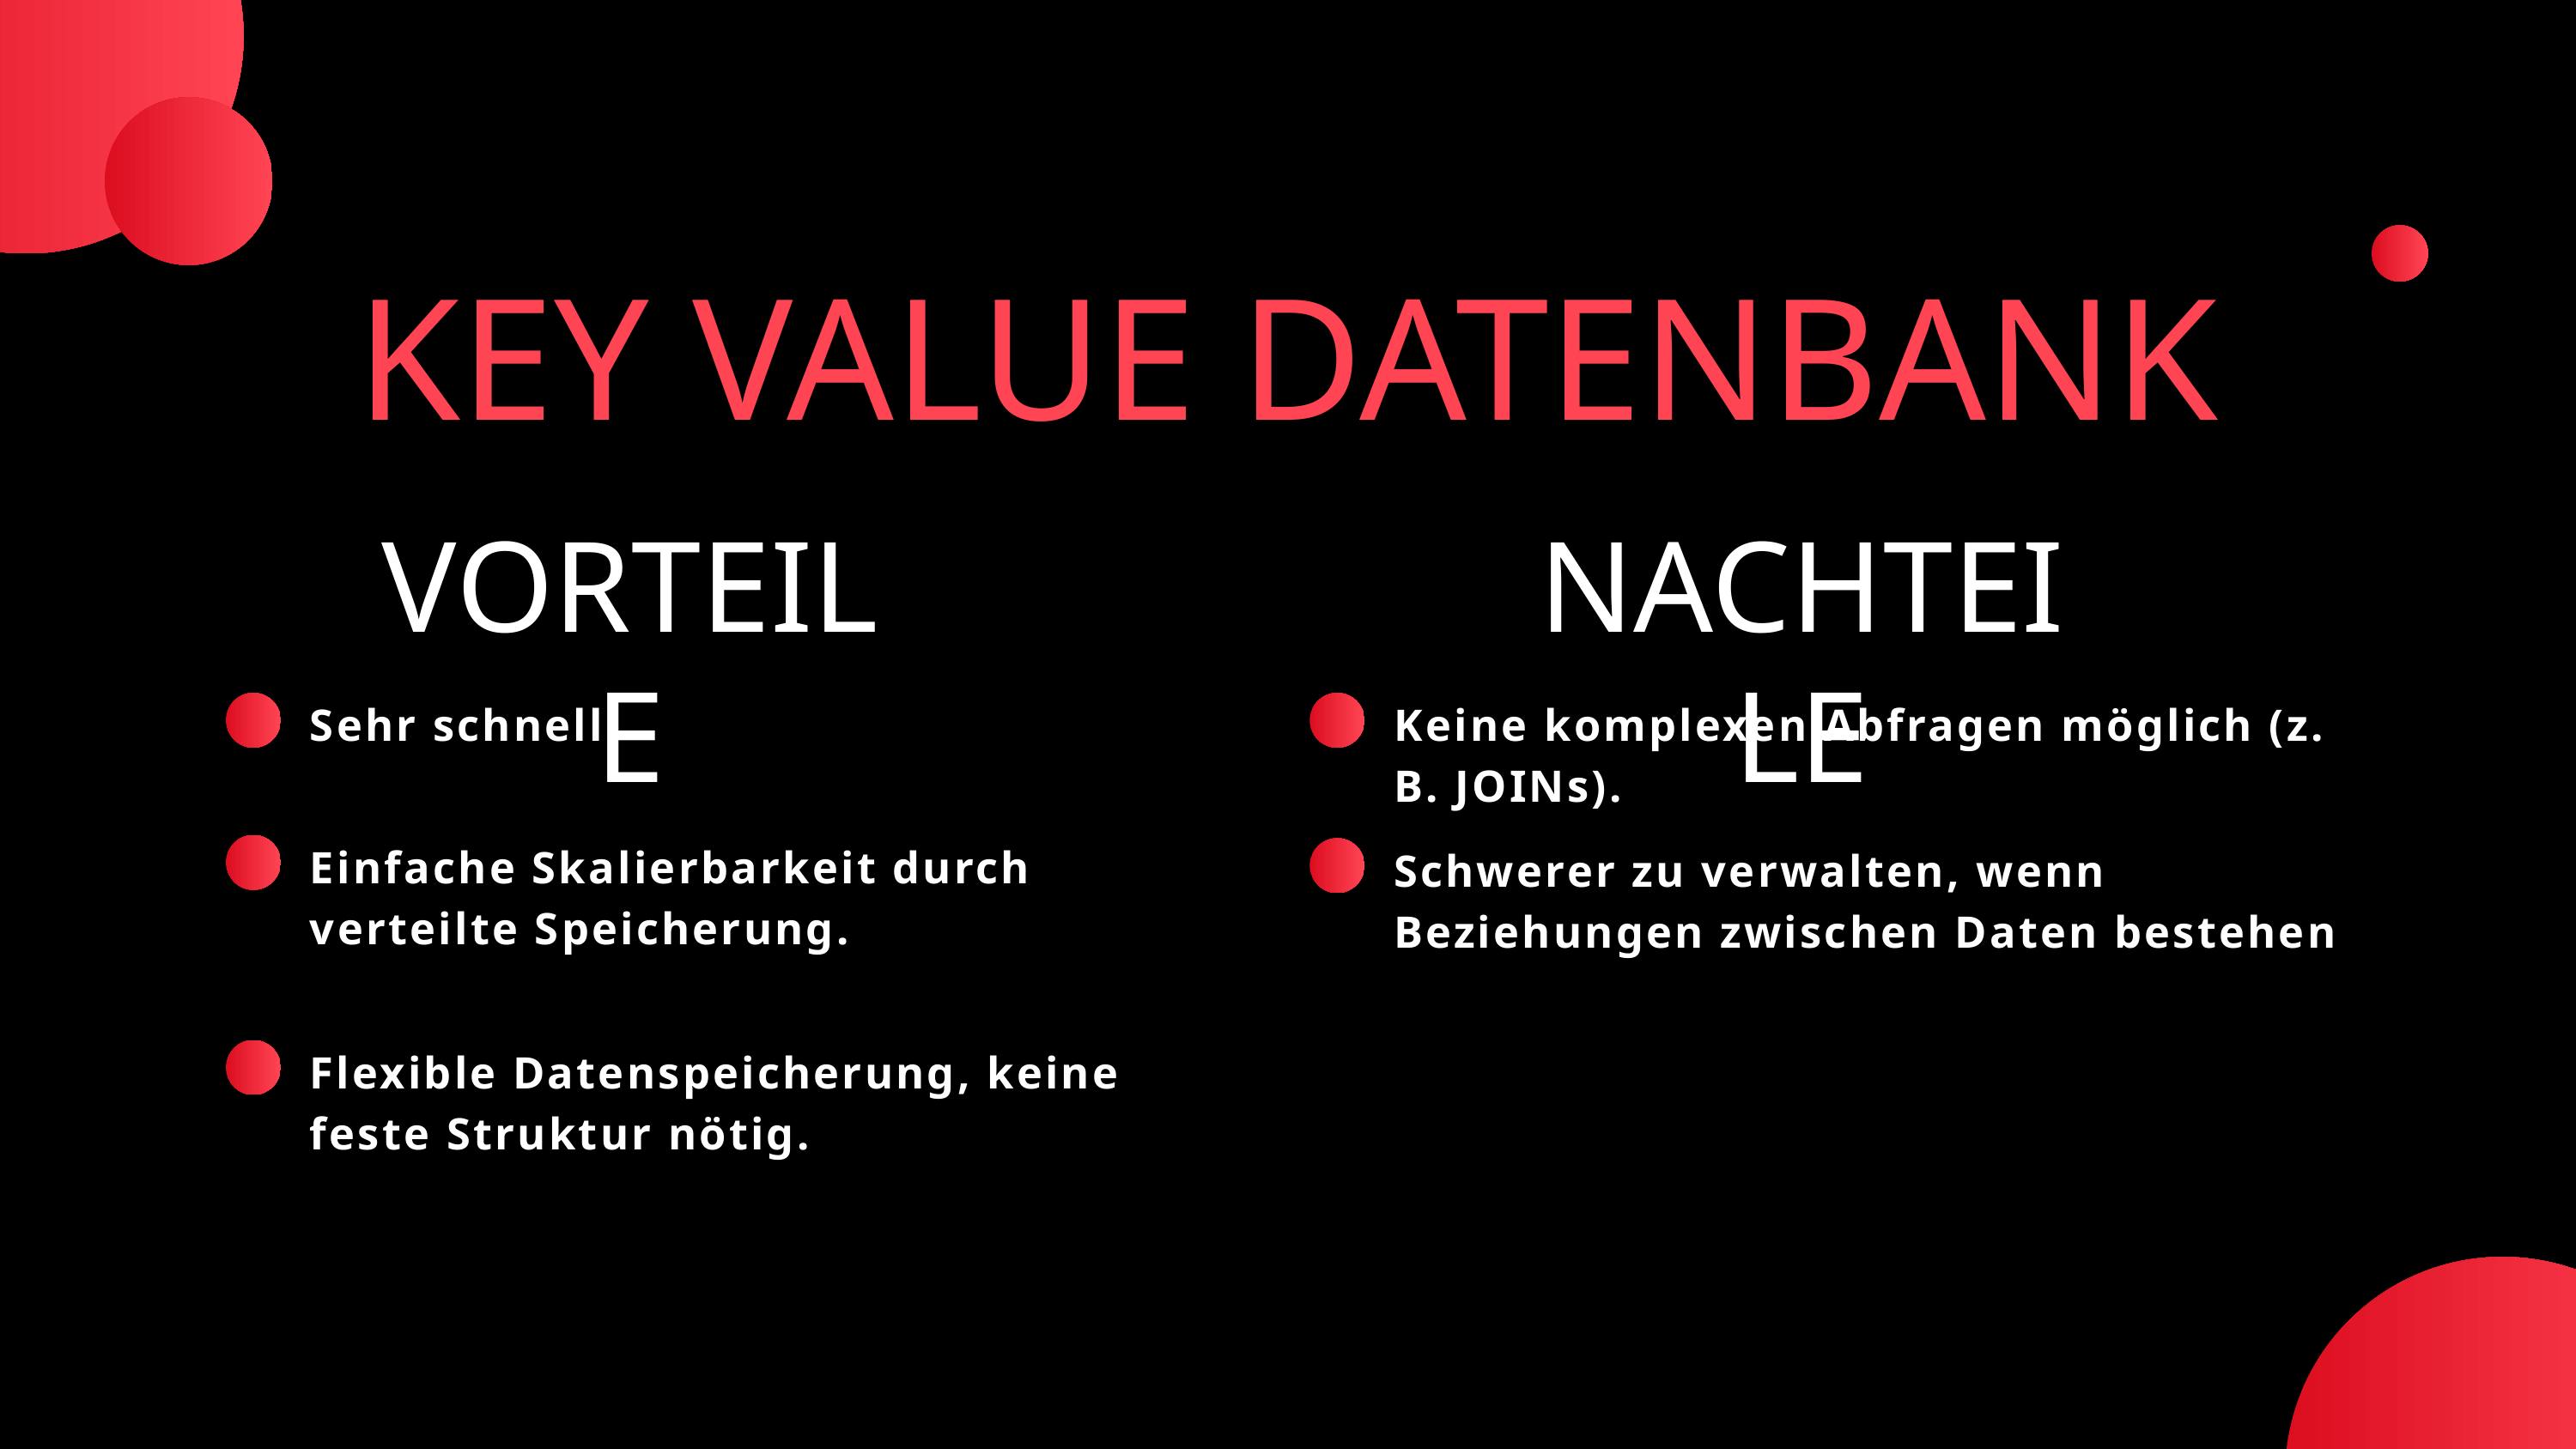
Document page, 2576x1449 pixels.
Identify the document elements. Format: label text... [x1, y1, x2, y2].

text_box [2284, 1256, 2576, 1449]
text_box VORTEILE [359, 506, 902, 688]
text_box VORTEILE [359, 750, 902, 808]
text_box Einfache Skalierbarkeit durch verteilte Speicherung. [309, 831, 1129, 954]
text_box Flexible Datenspeicherung, keine feste Struktur nötig. [309, 1036, 1129, 1159]
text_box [0, 0, 244, 254]
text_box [225, 1040, 282, 1095]
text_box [104, 97, 273, 265]
text_box Keine komplexen Abfragen möglich (z. B. JOINs). [1394, 688, 2350, 811]
text_box NACHTEILE [1530, 506, 2073, 688]
text_box Schwerer zu verwalten, wenn Beziehungen zwischen Daten bestehen [1394, 834, 2350, 957]
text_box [1309, 838, 1365, 894]
text_box KEY VALUE DATENBANK [285, 252, 2291, 454]
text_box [2371, 225, 2428, 282]
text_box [225, 834, 282, 890]
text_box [1309, 692, 1365, 749]
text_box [225, 692, 282, 749]
text_box Sehr schnell [309, 688, 1129, 750]
